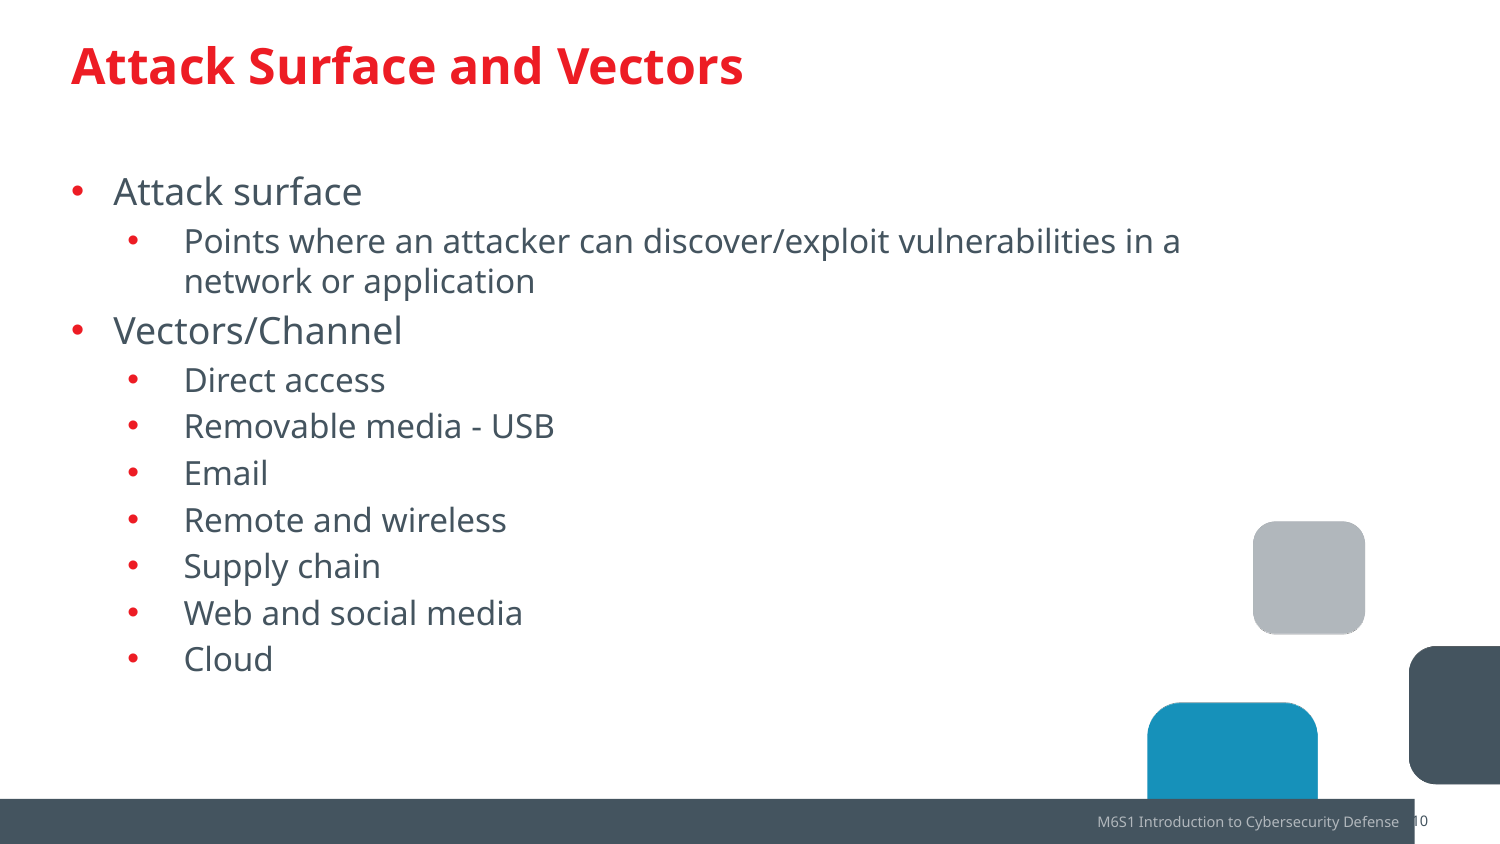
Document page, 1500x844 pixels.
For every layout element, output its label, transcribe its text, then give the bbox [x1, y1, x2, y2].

text_box M6S1 Introduction to Cybersecurity Defense [0, 798, 1415, 844]
slide_number 10 [1415, 798, 1444, 844]
picture [1138, 515, 1500, 844]
title Attack Surface and Vectors [56, 12, 1444, 117]
list Attack surface Points where an attacker can discover/exploit vulnerabilities in a network or application Vectors/Channel Direct access Removable media - USB Email Remote and wireless Supply chain Web and social media Cloud [56, 160, 1247, 786]
